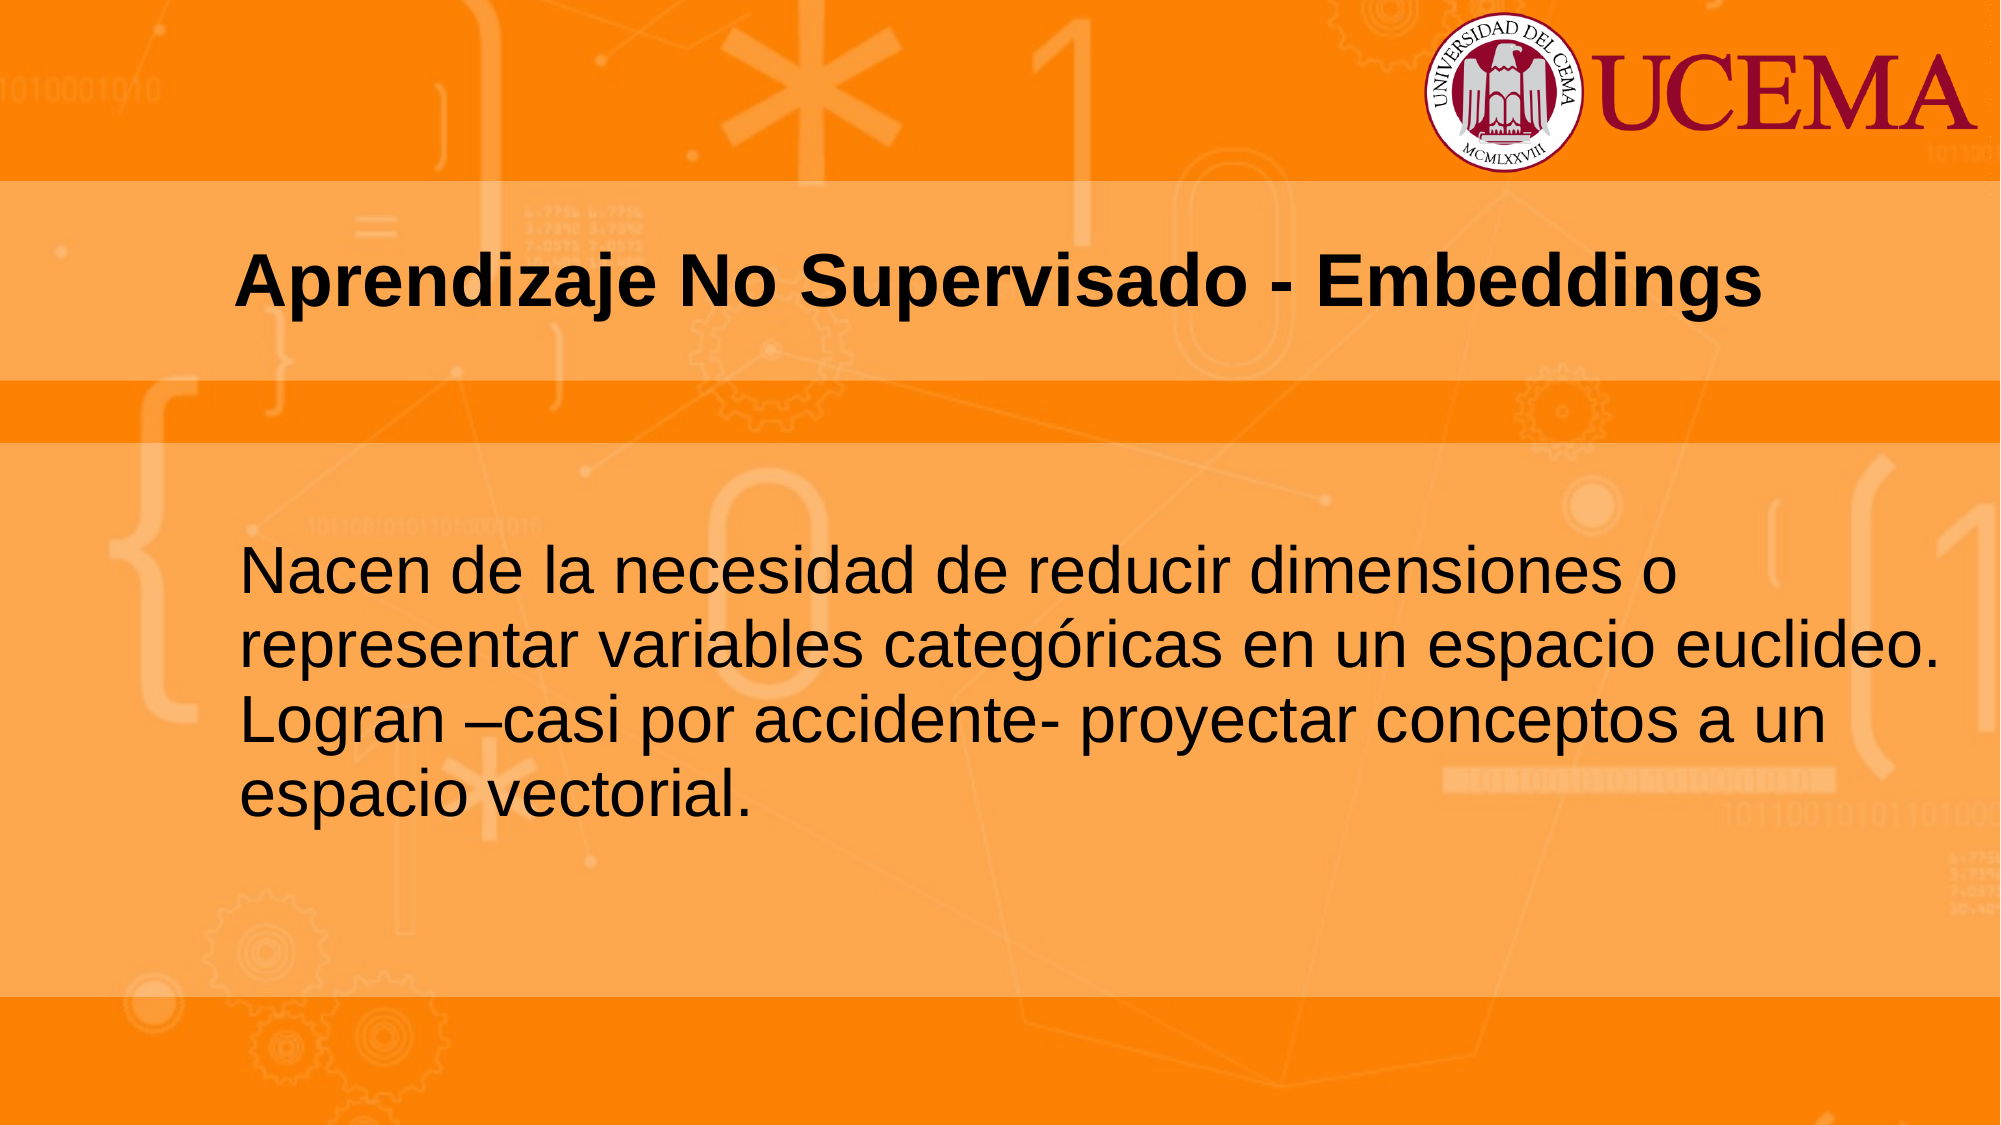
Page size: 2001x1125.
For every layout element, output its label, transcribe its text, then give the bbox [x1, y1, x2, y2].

text_box Nacen de la necesidad de reducir dimensiones o representar variables categóricas en un espacio euclideo. Logran –casi por accidente- proyectar conceptos a un espacio vectorial. [0, 442, 2000, 997]
text_box Aprendizaje No Supervisado - Embeddings [0, 181, 2000, 381]
picture [0, 0, 2001, 1125]
